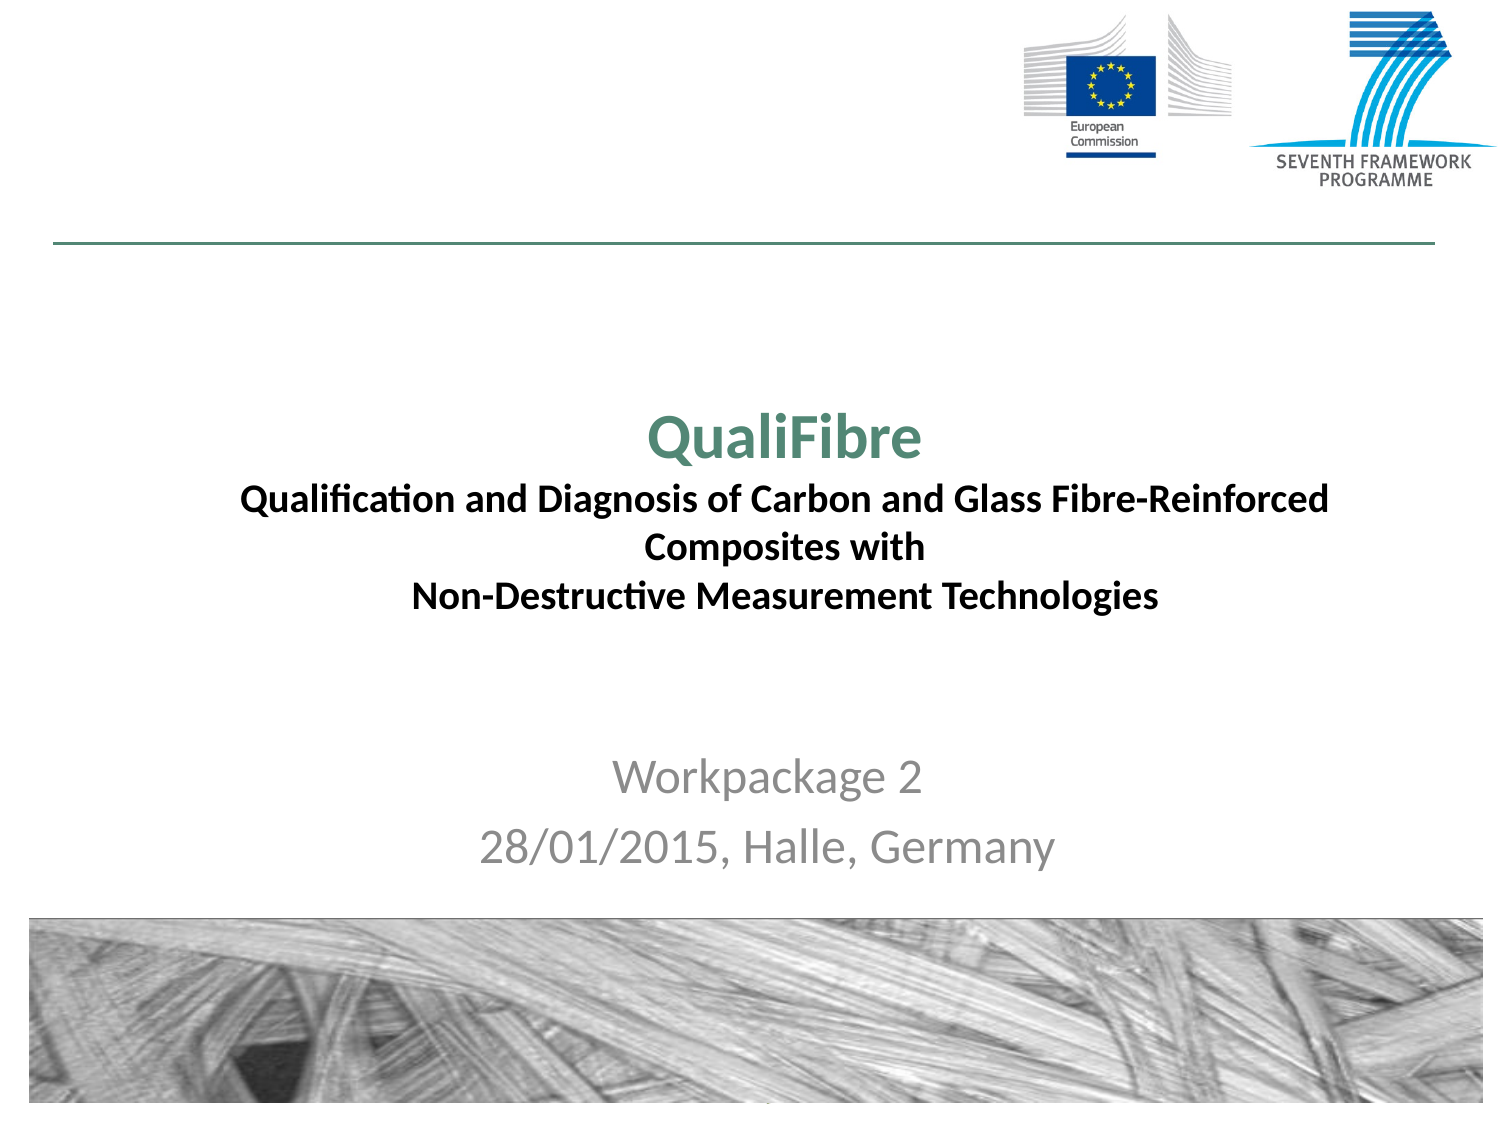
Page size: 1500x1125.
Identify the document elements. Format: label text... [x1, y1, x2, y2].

picture [1009, 1, 1242, 172]
subtitle Workpackage 2 28/01/2015, Halle, Germany [170, 735, 1365, 917]
title QualiFibre Qualification and Diagnosis of Carbon and Glass Fibre-Reinforced Composites with Non-Destructive Measurement Technologies [135, 385, 1436, 627]
picture [29, 918, 1483, 1108]
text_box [1249, 10, 1498, 191]
